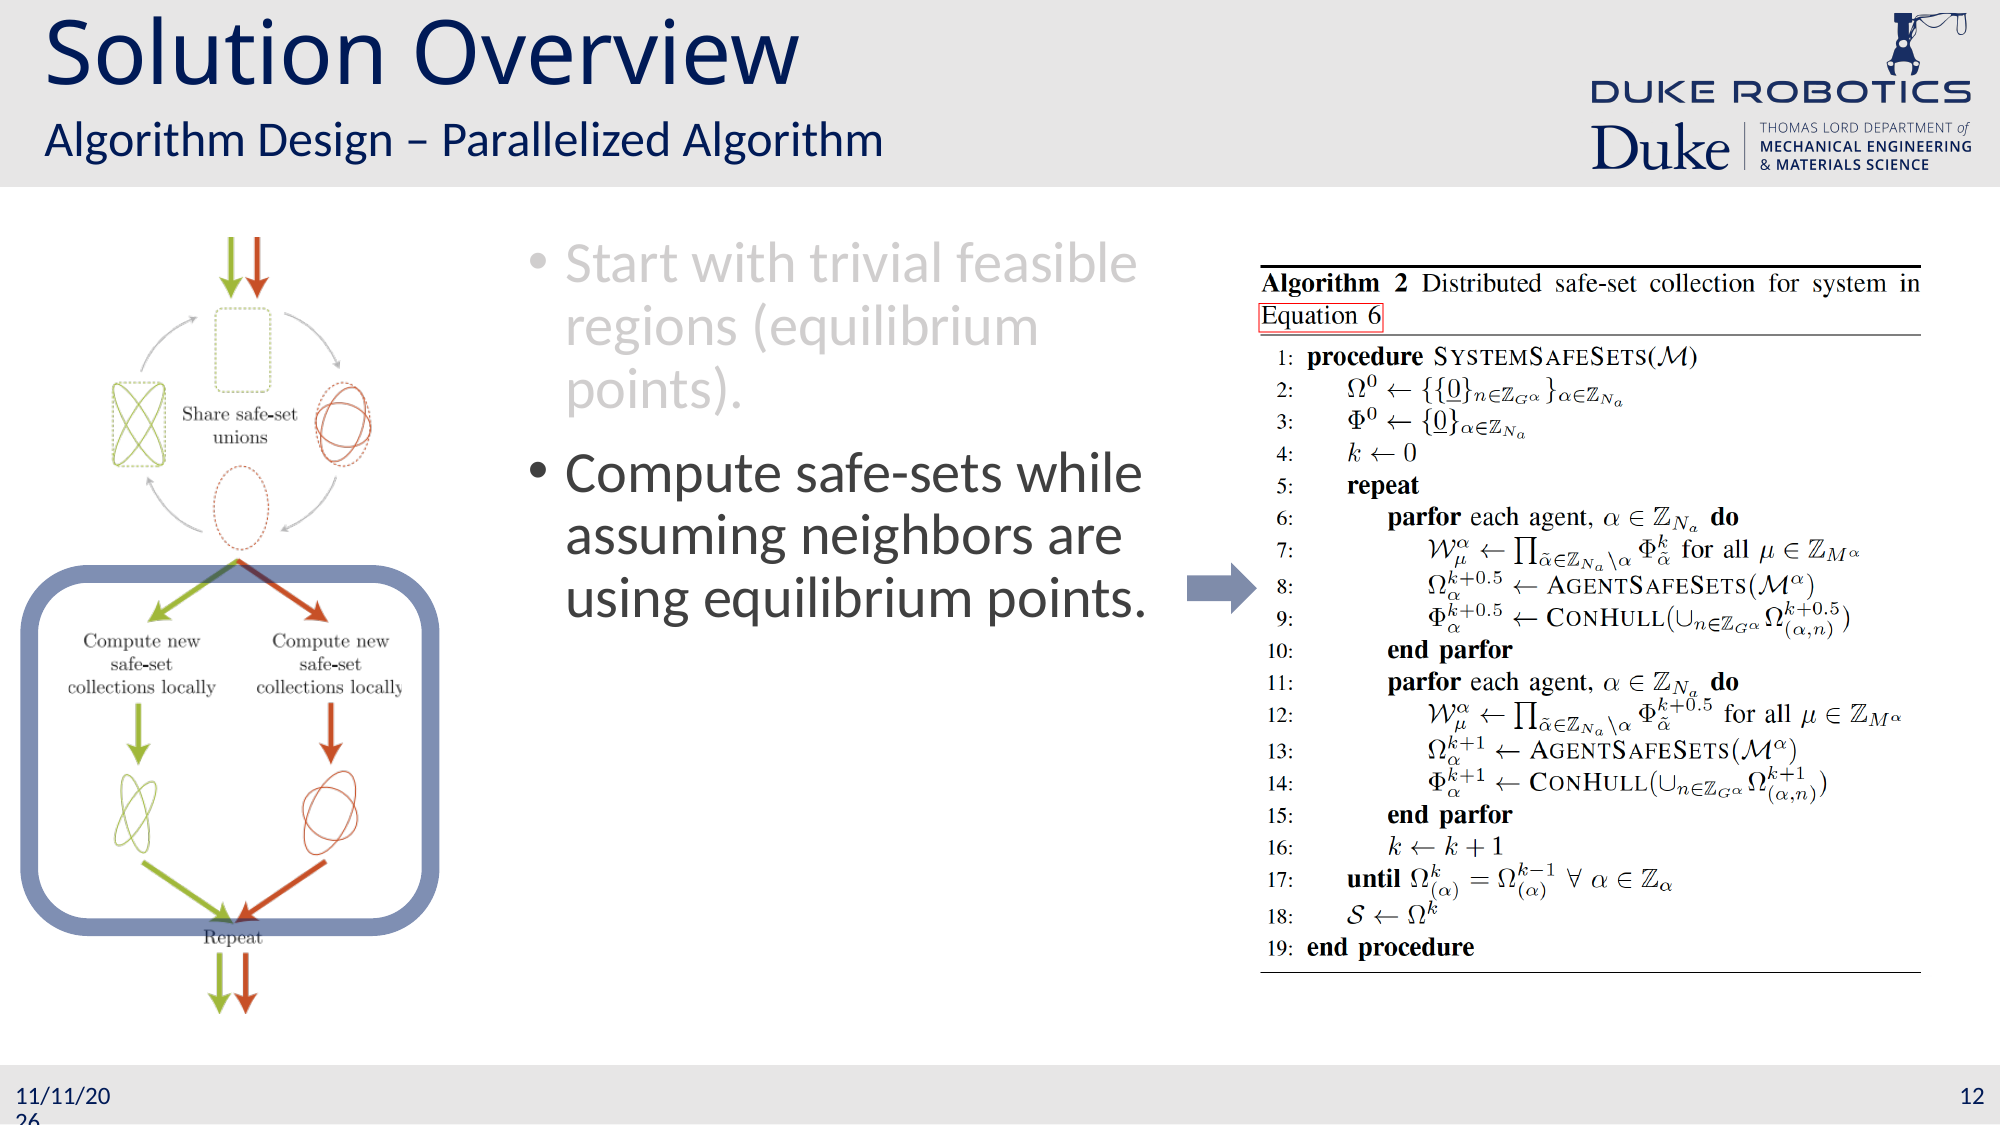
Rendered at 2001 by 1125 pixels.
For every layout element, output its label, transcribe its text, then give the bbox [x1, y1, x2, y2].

text_box [402, 581, 432, 920]
list Algorithm Design – Parallelized Algorithm [29, 98, 2000, 174]
text_box [28, 576, 68, 925]
picture [1256, 261, 1932, 977]
slide_number 12 [1862, 1064, 2000, 1125]
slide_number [0, 1065, 137, 1125]
footer [137, 1064, 1862, 1125]
title Solution Overview [29, 0, 1486, 98]
list Start with trivial feasible regions (equilibrium points). Compute safe-sets while assuming neighbors are using equilibrium points. [482, 187, 1216, 1066]
picture [1591, 12, 1971, 98]
picture [68, 237, 402, 1014]
text_box [1186, 560, 1256, 617]
